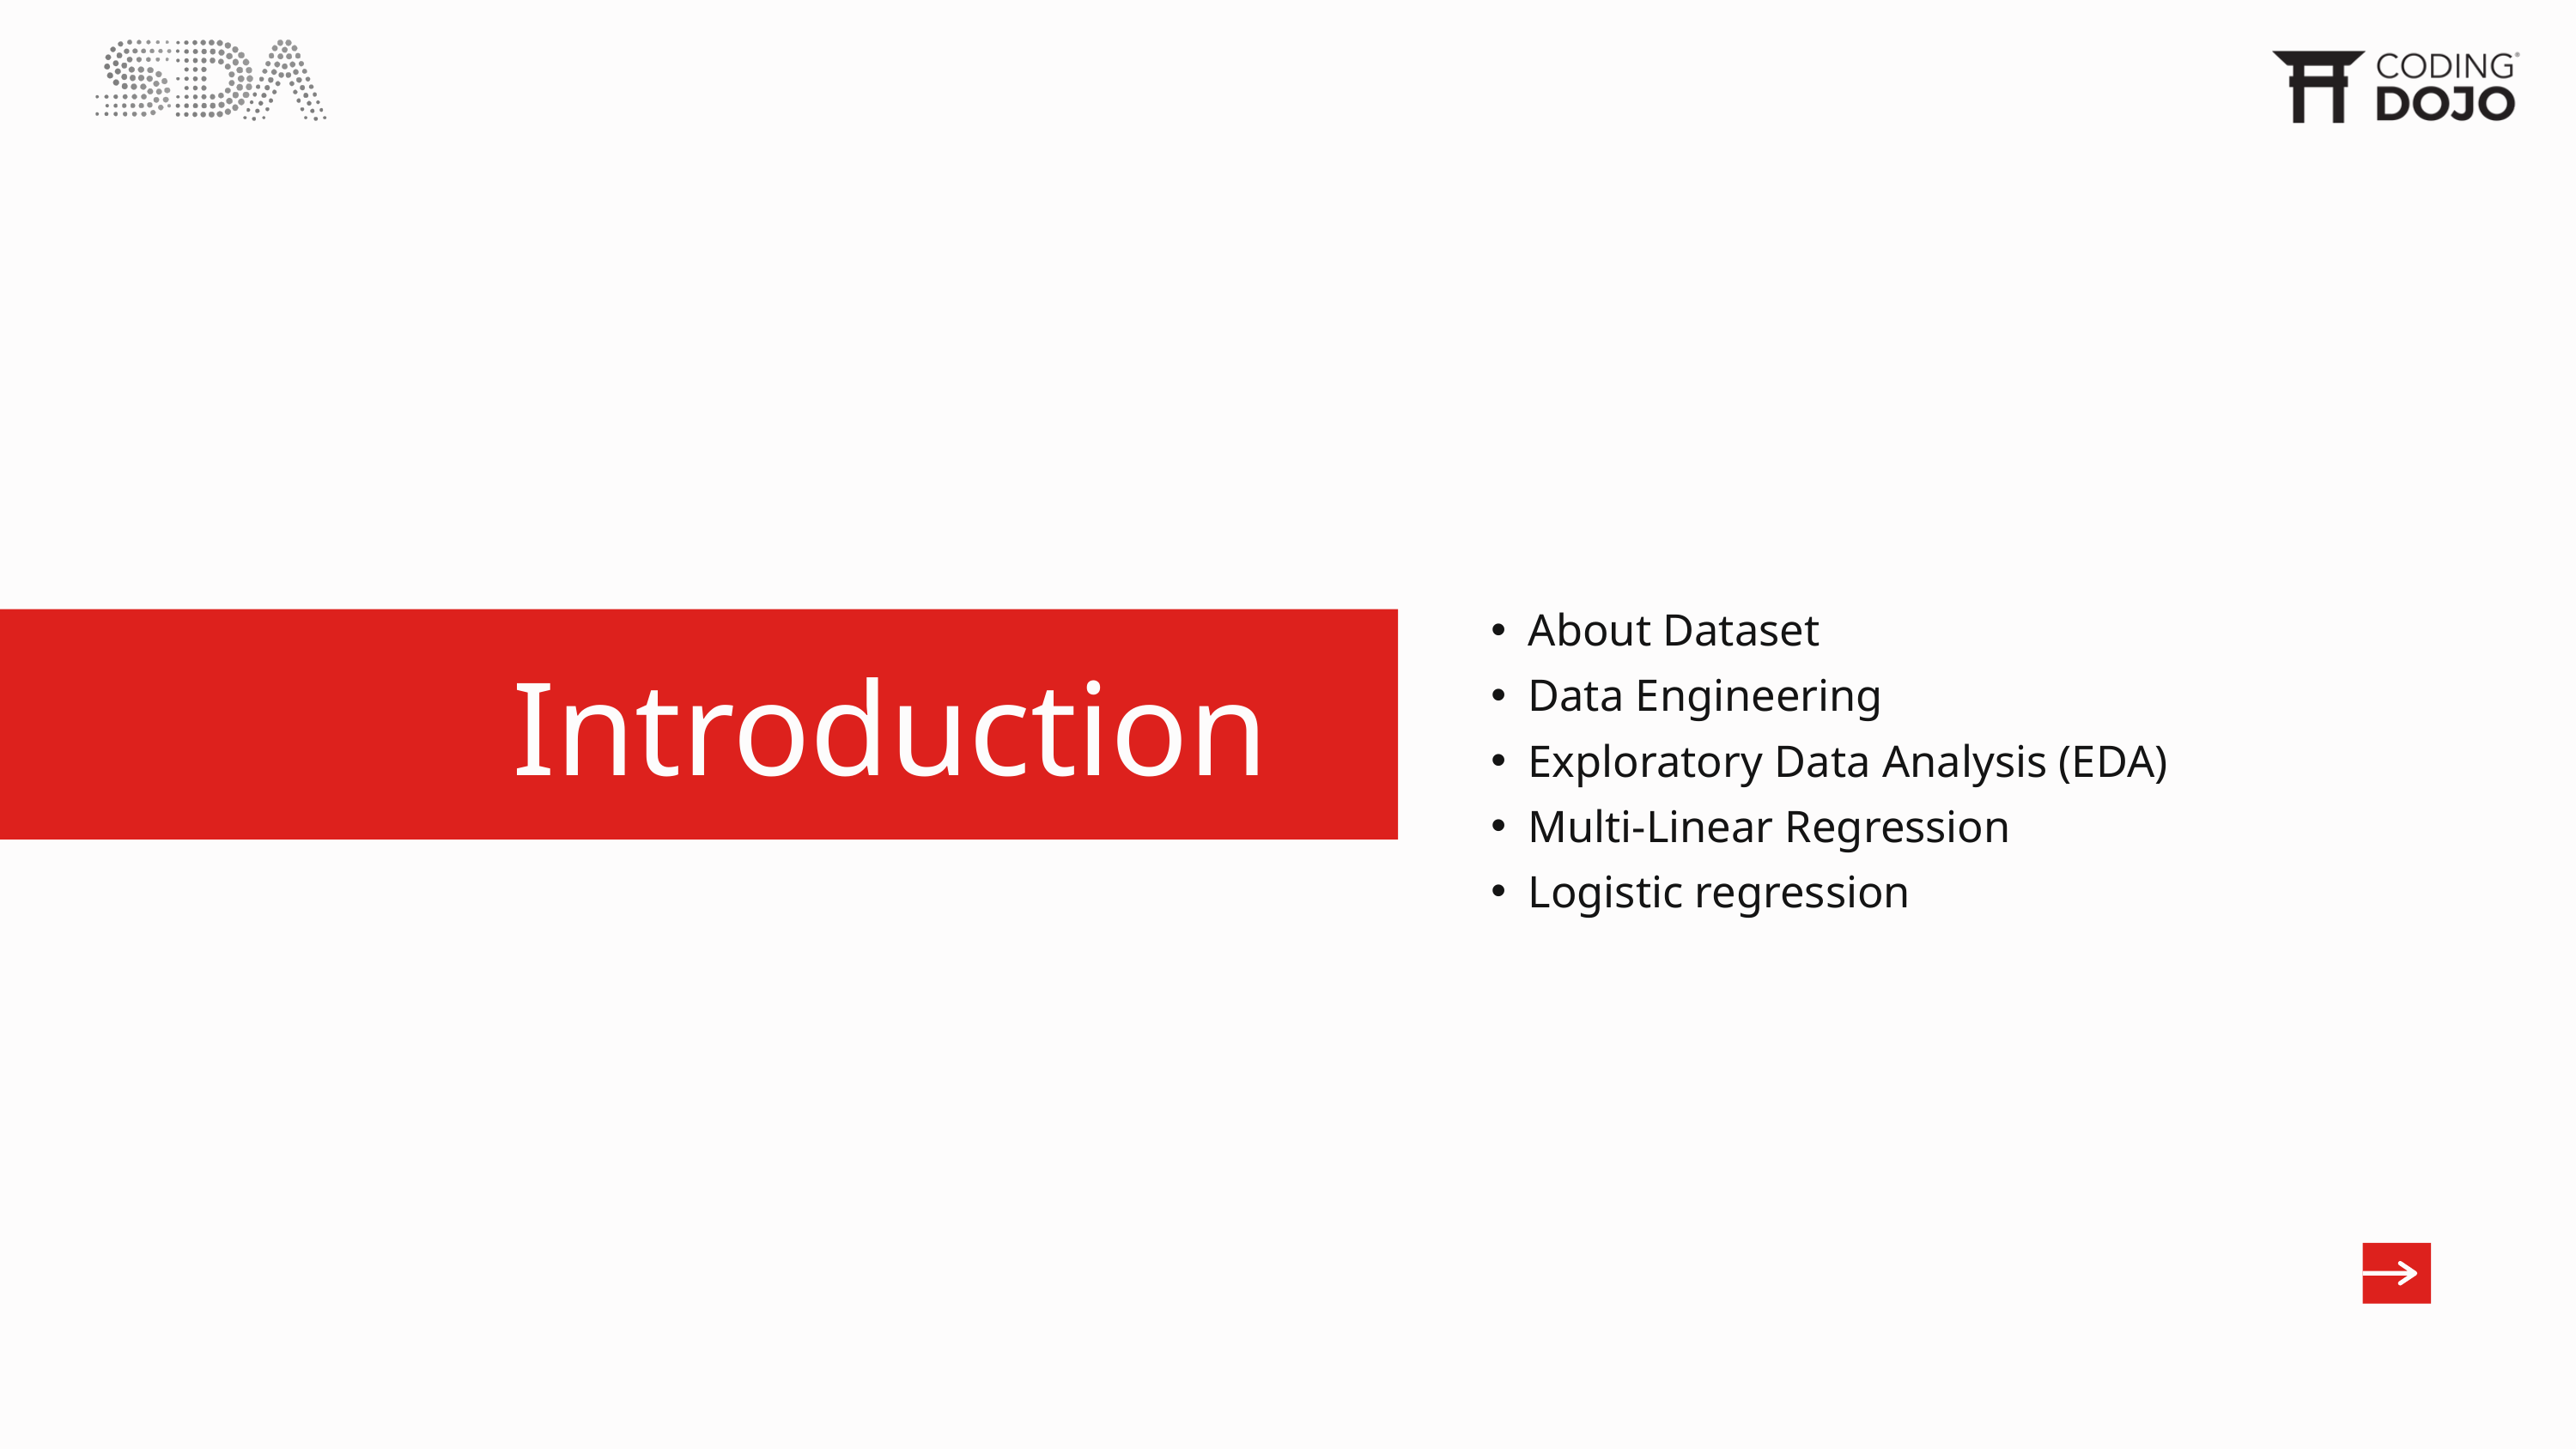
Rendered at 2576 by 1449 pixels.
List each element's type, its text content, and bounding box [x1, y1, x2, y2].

picture [95, 33, 344, 132]
picture [2271, 0, 2522, 208]
text_box Introduction [512, 646, 1399, 802]
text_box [1454, 478, 2306, 911]
text_box [0, 609, 1399, 840]
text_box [2362, 1242, 2432, 1304]
